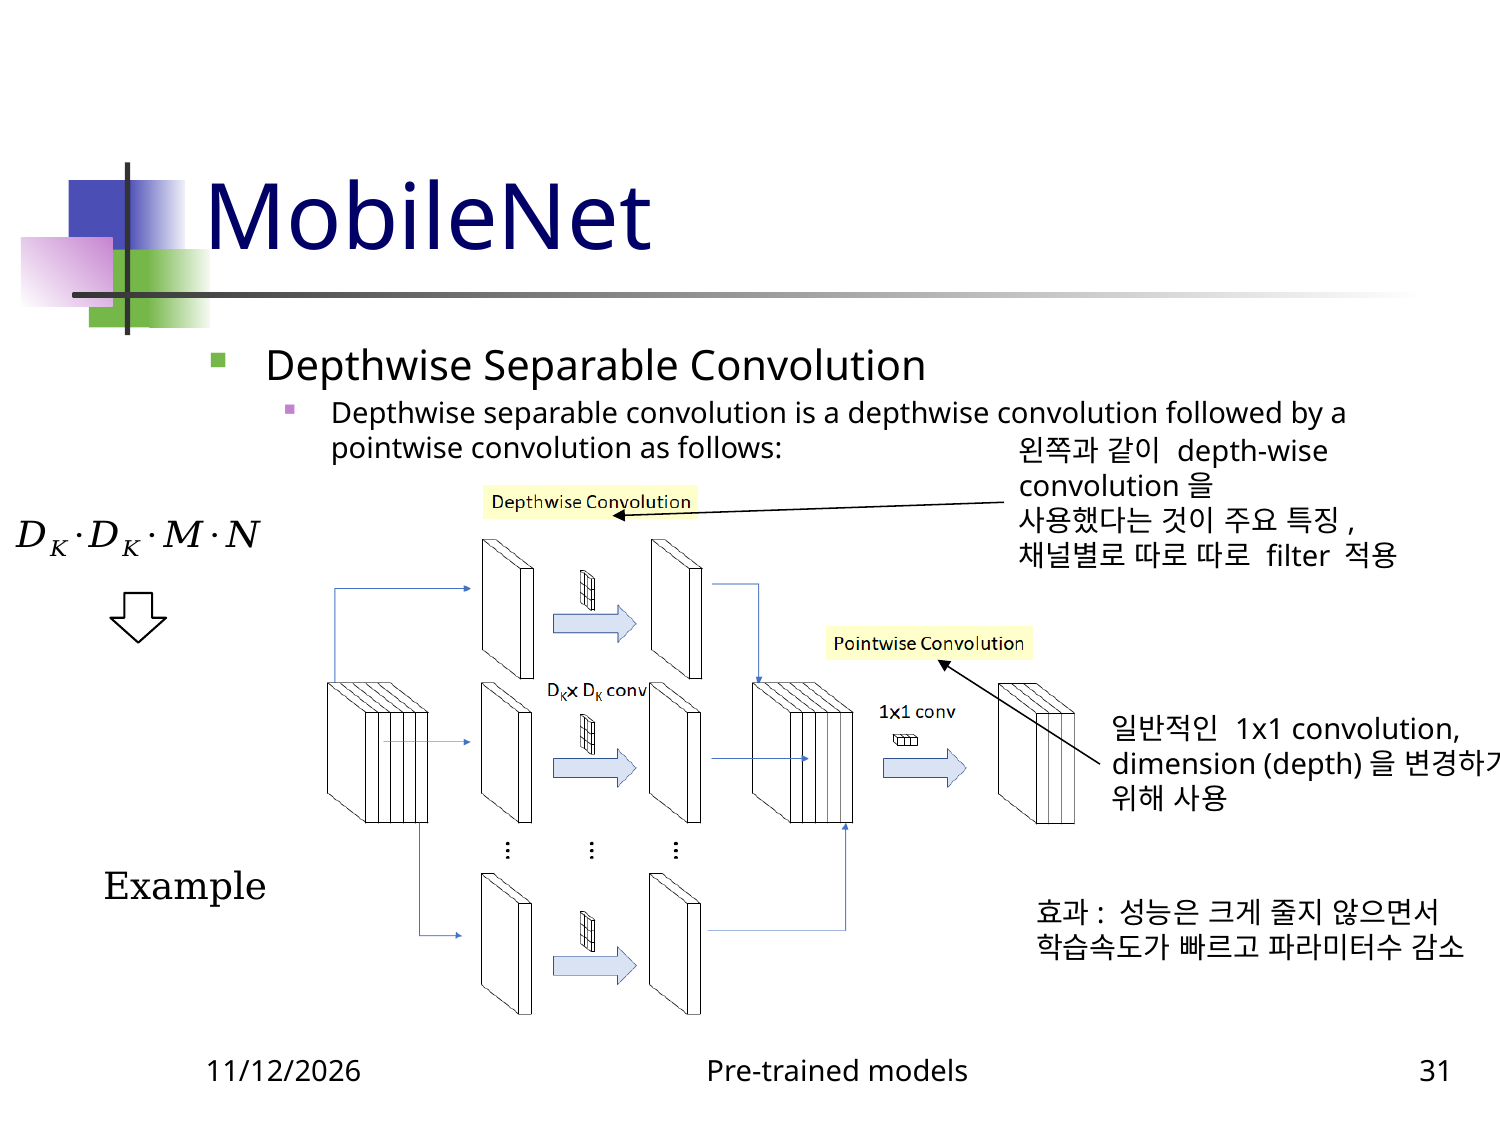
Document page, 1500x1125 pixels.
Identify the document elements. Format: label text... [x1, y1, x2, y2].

slide_number 31 [1155, 1024, 1468, 1100]
title MobileNet [188, 35, 1468, 275]
list Depthwise Separable Convolution Depthwise separable convolution is a depthwise convolution followed by a pointwise convolution as follows: [193, 331, 1469, 1006]
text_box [937, 659, 1101, 765]
text_box 일반적인 1x1 convolution, dimension (depth)을 변경하기 위해 사용 [1097, 703, 1500, 823]
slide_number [190, 1024, 504, 1100]
picture [327, 481, 1076, 1016]
text_box 왼쪽과 같이 depth-wise convolution을 사용했다는 것이 주요 특징, 채널별로 따로 따로 filter 적용 [1003, 424, 1432, 580]
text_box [612, 502, 1005, 516]
text_box [110, 592, 167, 643]
text_box 효과: 성능은 크게 줄지 않으면서 학습속도가 빠르고 파라미터수 감소 [1080, 886, 1481, 972]
footer Pre-trained models [600, 1024, 1075, 1100]
